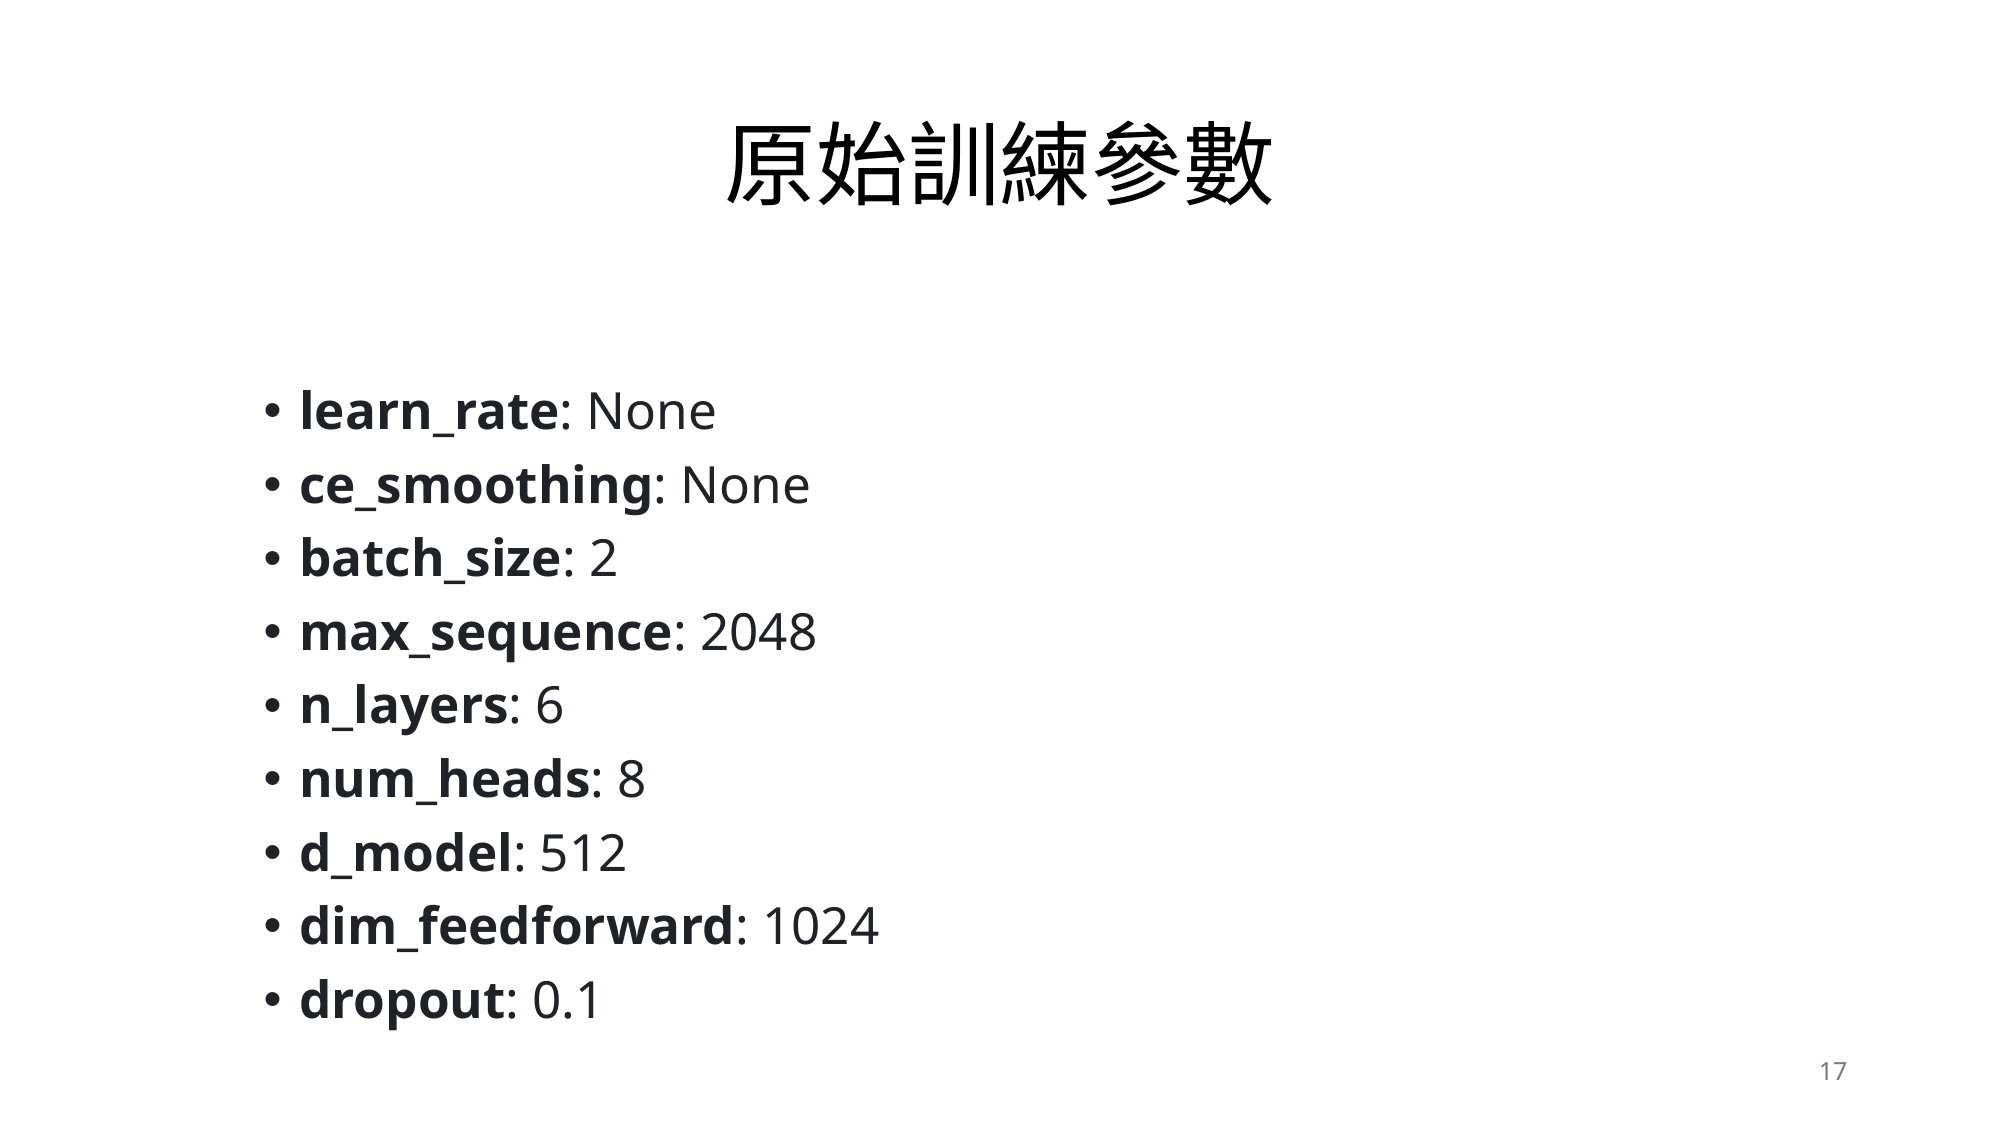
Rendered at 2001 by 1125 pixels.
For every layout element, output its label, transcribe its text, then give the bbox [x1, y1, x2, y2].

slide_number 17 [1412, 1042, 1863, 1103]
list learn_rate: None ce_smoothing: None batch_size: 2 max_sequence: 2048 n_layers: 6 num_heads: 8 d_model: 512 dim_feedforward: 1024 dropout: 0.1 [248, 378, 1700, 1044]
title 原始訓練參數 [137, 59, 1863, 278]
